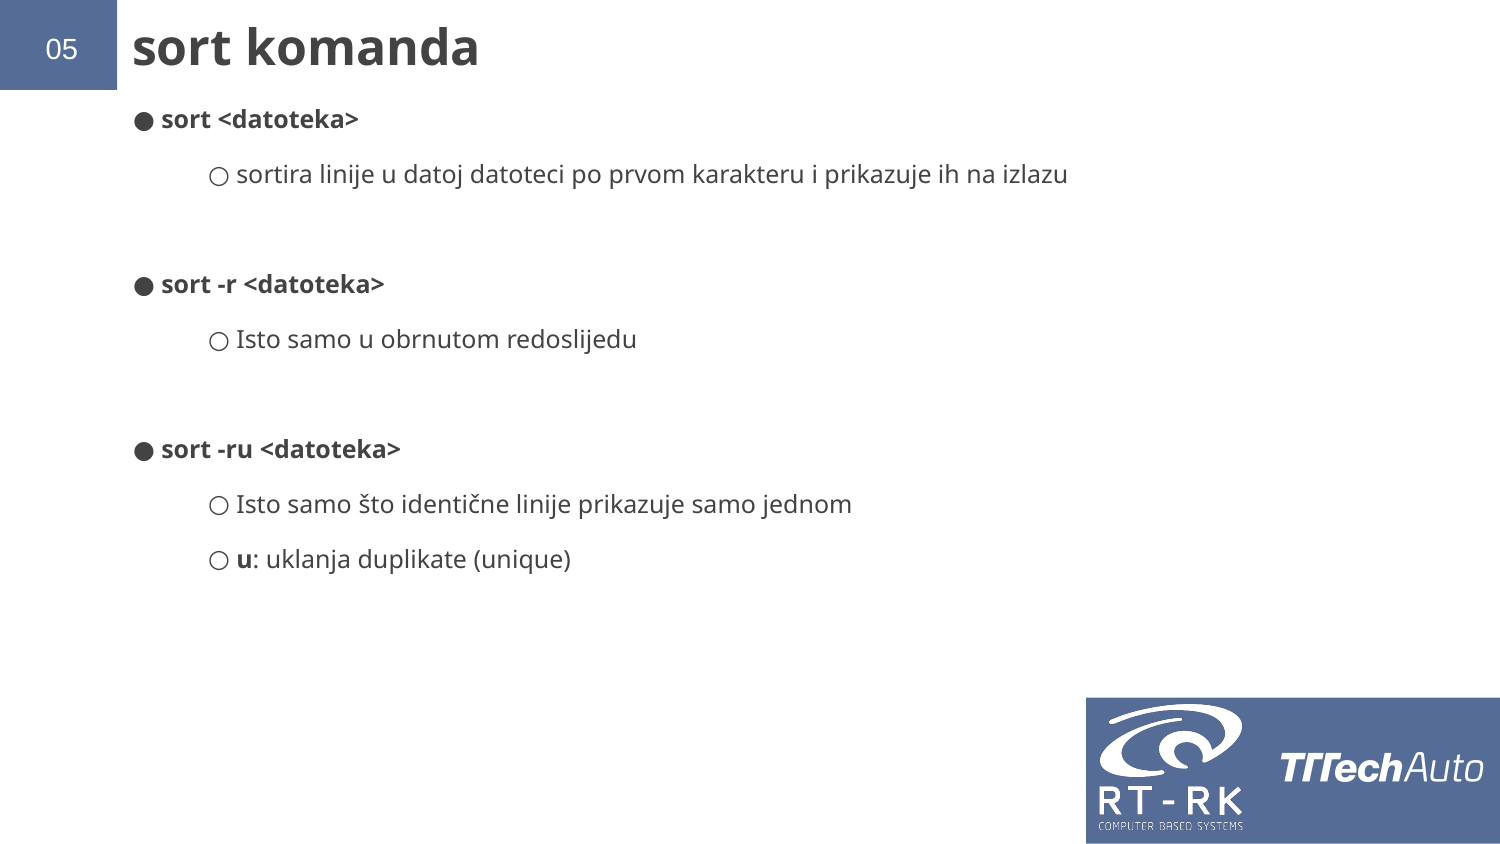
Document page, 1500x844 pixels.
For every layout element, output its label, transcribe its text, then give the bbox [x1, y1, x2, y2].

text_box [94, 0, 118, 90]
title sort komanda [118, 0, 1188, 80]
picture [1088, 697, 1254, 838]
subtitle sort <datoteka> sortira linije u datoj datoteci po prvom karakteru i prikazuje ih na izlazu sort -r <datoteka> Isto samo u obrnutom redoslijedu sort -ru <datoteka> Isto samo što identične linije prikazuje samo jednom u: uklanja duplikate (unique) [118, 88, 1449, 844]
text_box 05 [0, 0, 94, 95]
text_box [1255, 697, 1500, 844]
picture [1265, 737, 1498, 798]
